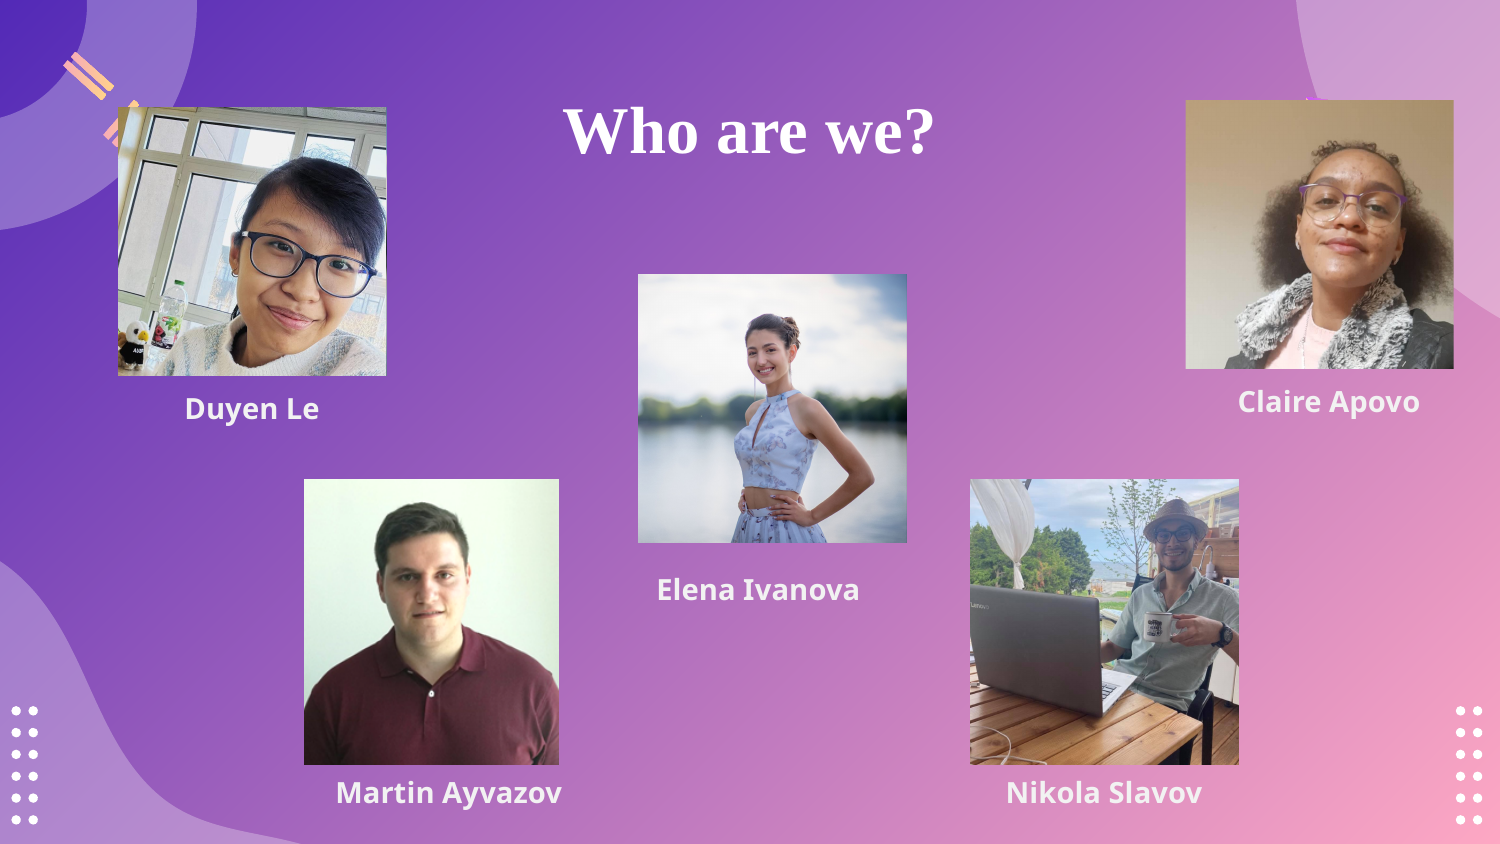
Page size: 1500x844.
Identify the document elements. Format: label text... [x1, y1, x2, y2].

text_box Claire Apovo [1195, 368, 1464, 434]
title Who are we? [119, 87, 1382, 167]
picture [969, 479, 1239, 765]
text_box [1455, 705, 1485, 825]
text_box Elena Ivanova [624, 555, 893, 621]
text_box Duyen Le [118, 384, 387, 441]
text_box Martin Ayvazov [314, 758, 583, 824]
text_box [11, 705, 40, 825]
text_box Nikola Slavov [970, 772, 1239, 824]
picture [638, 274, 907, 543]
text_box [62, 51, 115, 101]
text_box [102, 109, 111, 148]
picture [303, 479, 559, 765]
picture [1185, 99, 1454, 369]
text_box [119, 99, 149, 104]
picture [117, 107, 387, 376]
